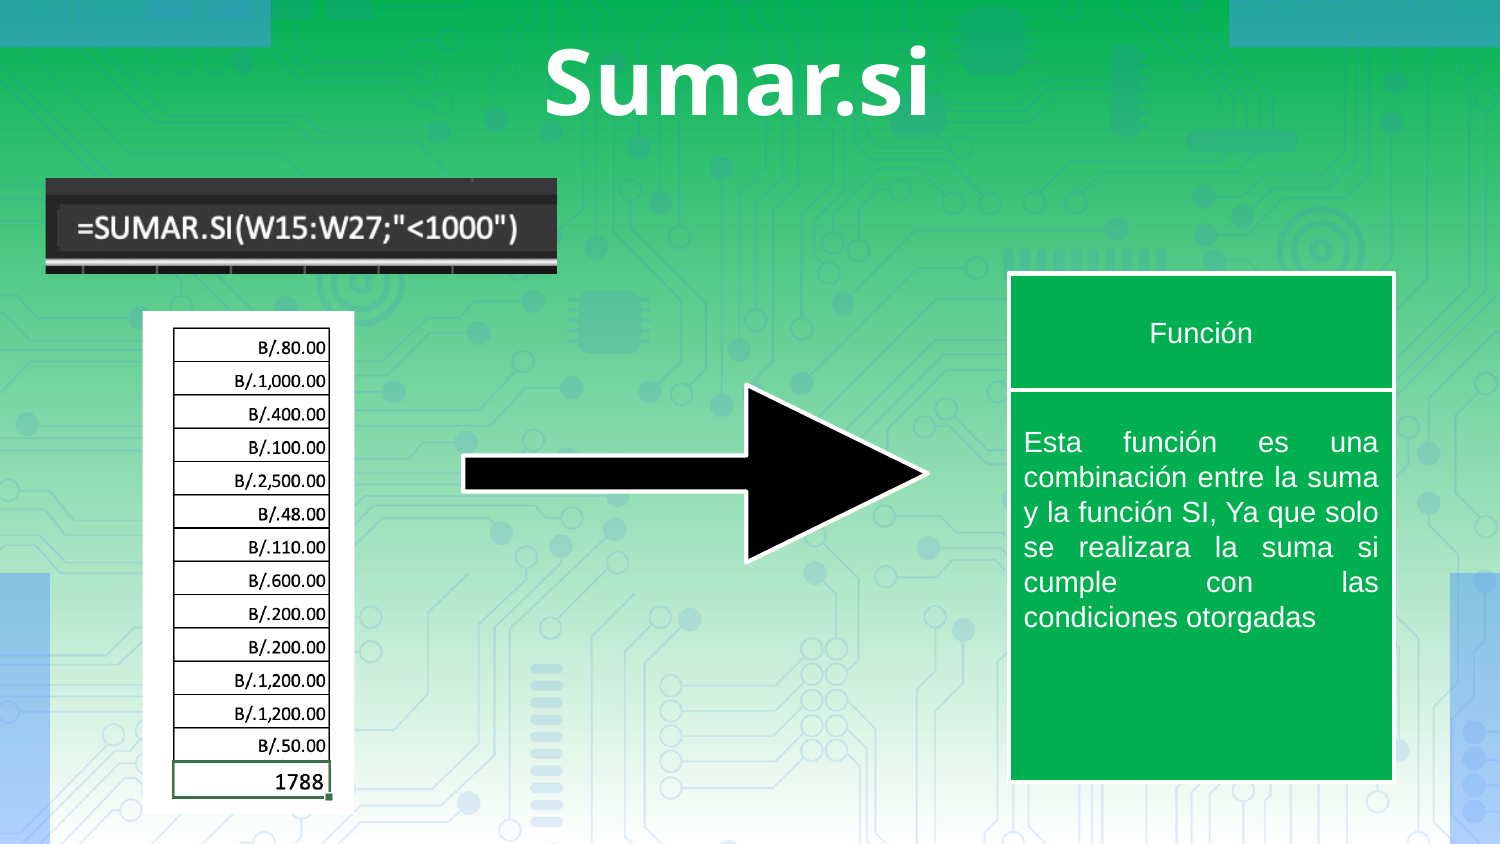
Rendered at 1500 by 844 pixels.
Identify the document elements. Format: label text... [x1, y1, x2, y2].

text_box Función [1007, 271, 1396, 392]
title Sumar.si [183, 11, 1317, 147]
picture [45, 177, 558, 274]
text_box [461, 382, 931, 565]
picture [142, 311, 355, 814]
text_box Esta función es una combinación entre la suma y la función SI, Ya que solo se realizara la suma si cumple con las condiciones otorgadas [1007, 392, 1396, 784]
